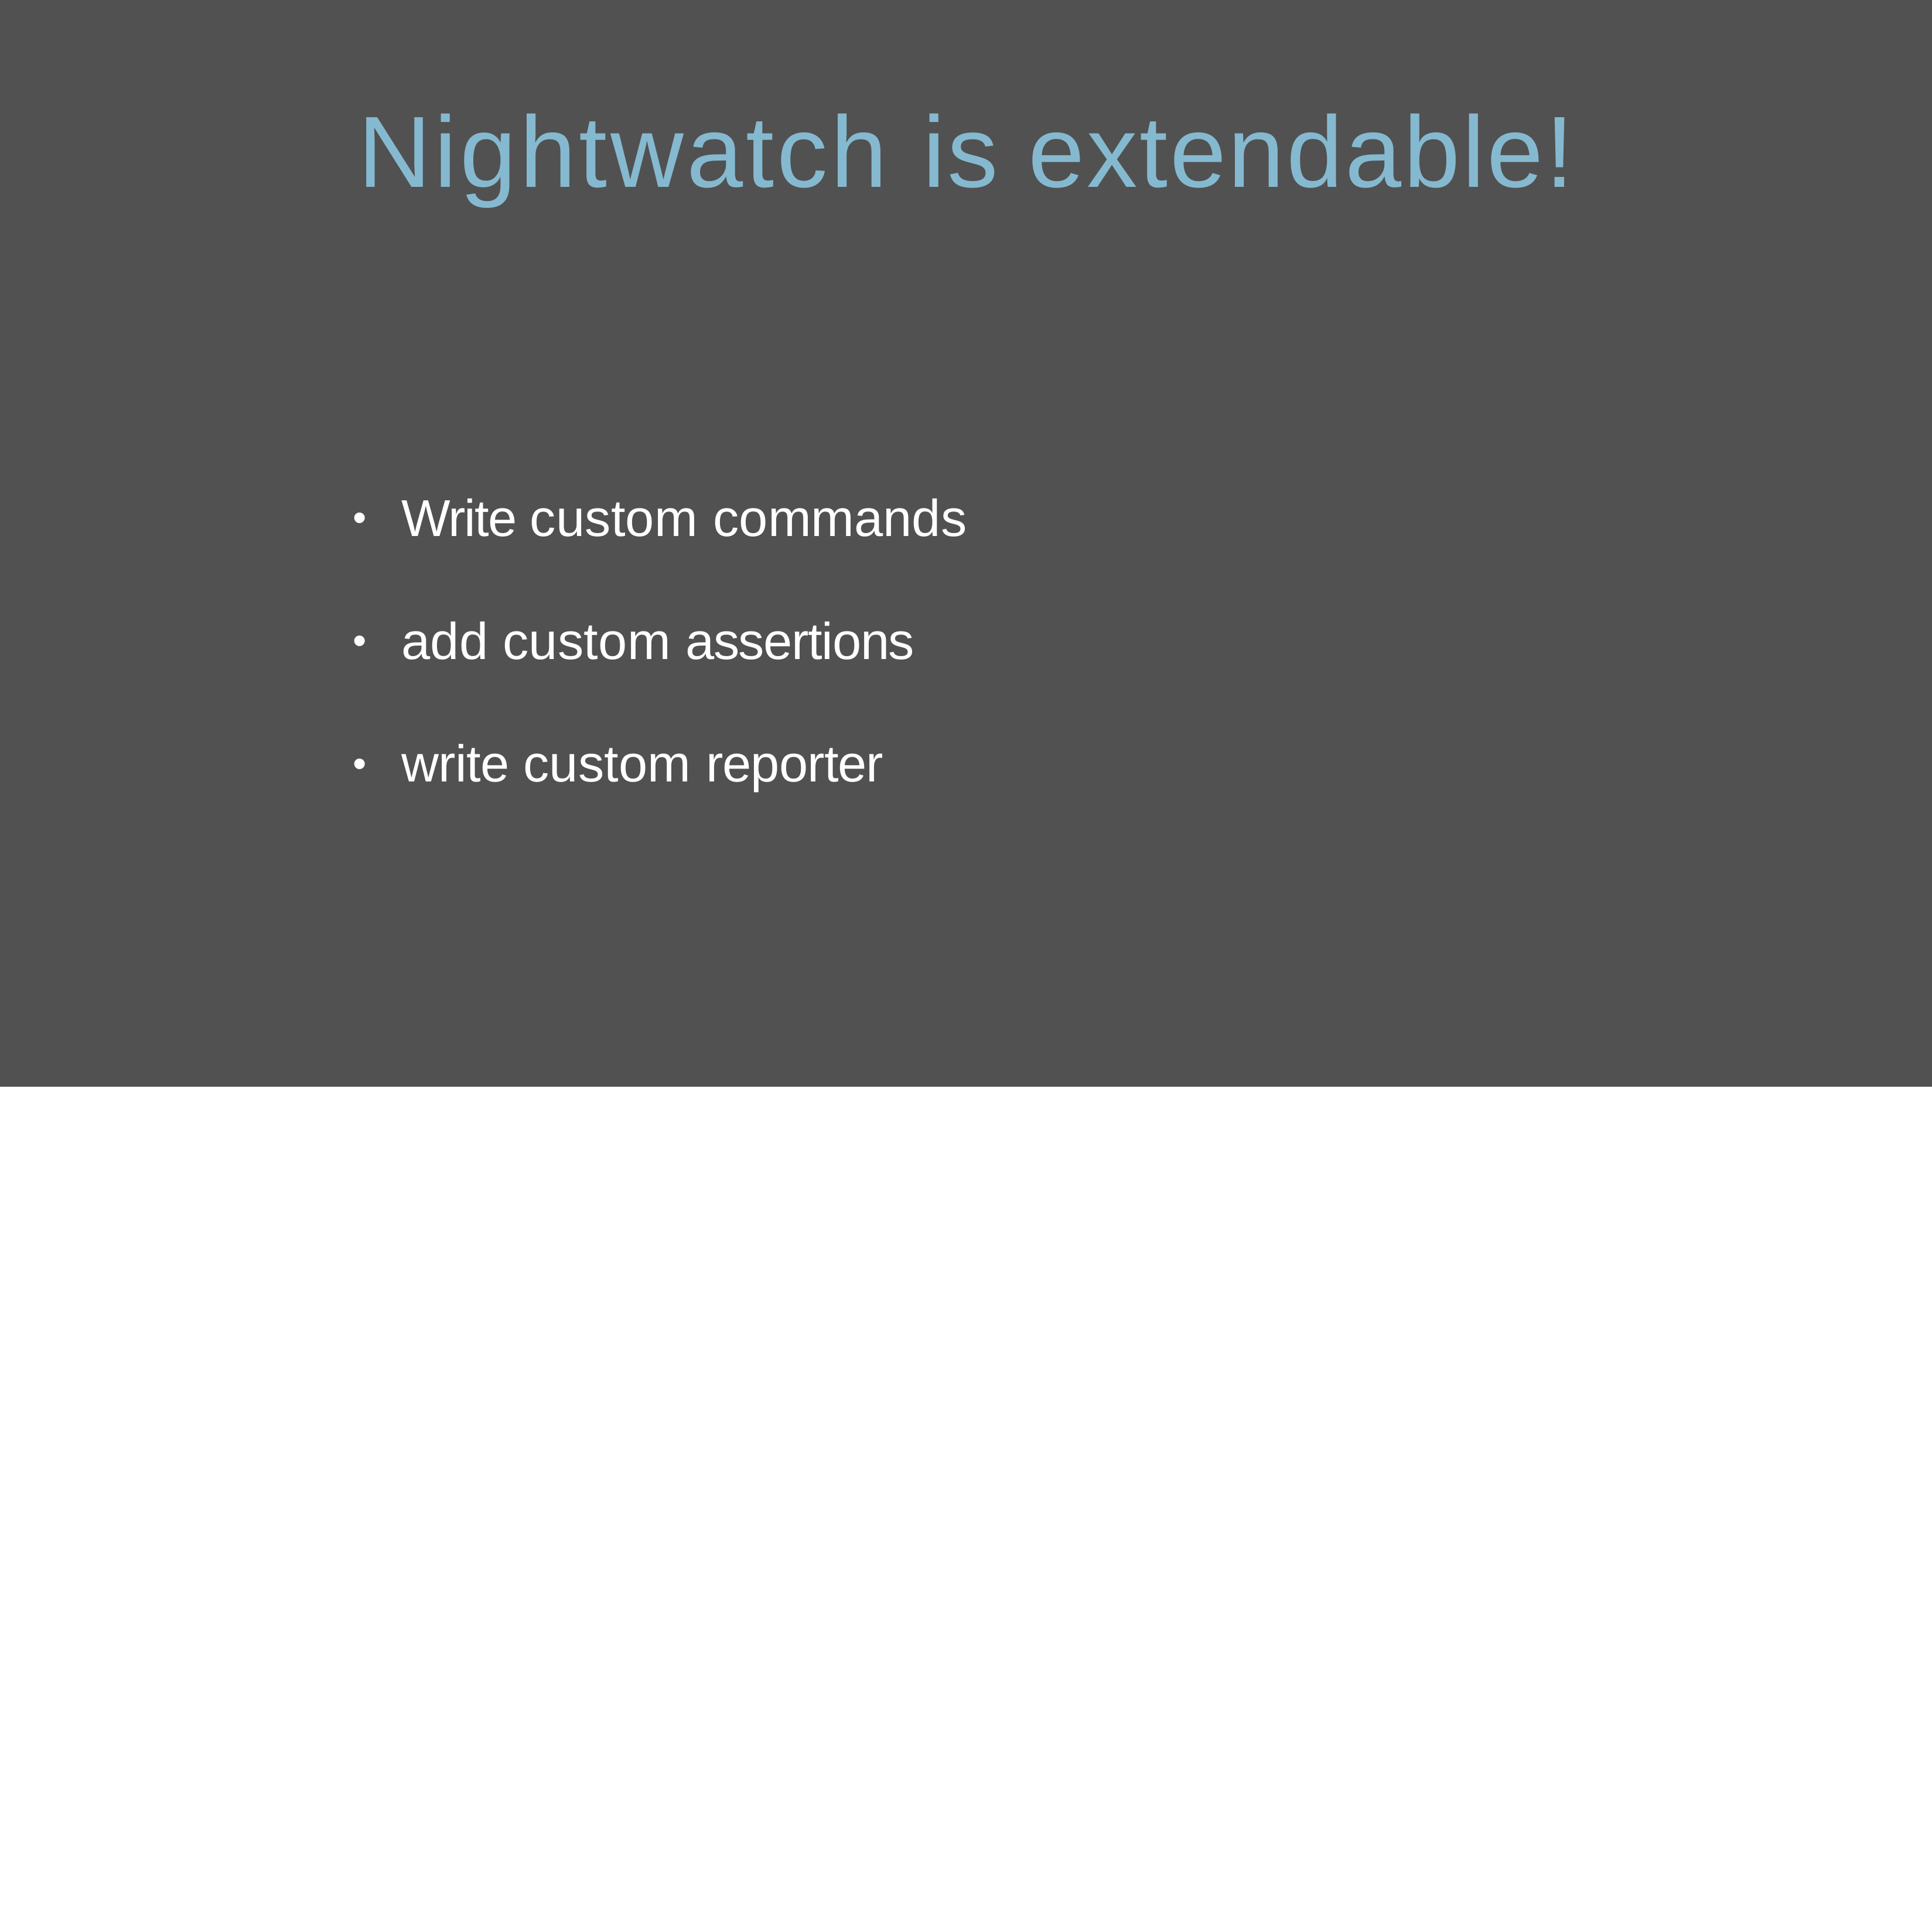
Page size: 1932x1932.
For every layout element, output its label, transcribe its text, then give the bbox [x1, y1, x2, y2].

text_box [0, 0, 1932, 1087]
text_box • [351, 490, 374, 540]
text_box Write custom commands [400, 483, 970, 547]
text_box • [351, 613, 374, 662]
text_box • [351, 736, 374, 785]
title Nightwatch is extendable! [357, 84, 1575, 409]
text_box add custom assertions [400, 605, 917, 670]
text_box write custom reporter [400, 728, 886, 793]
